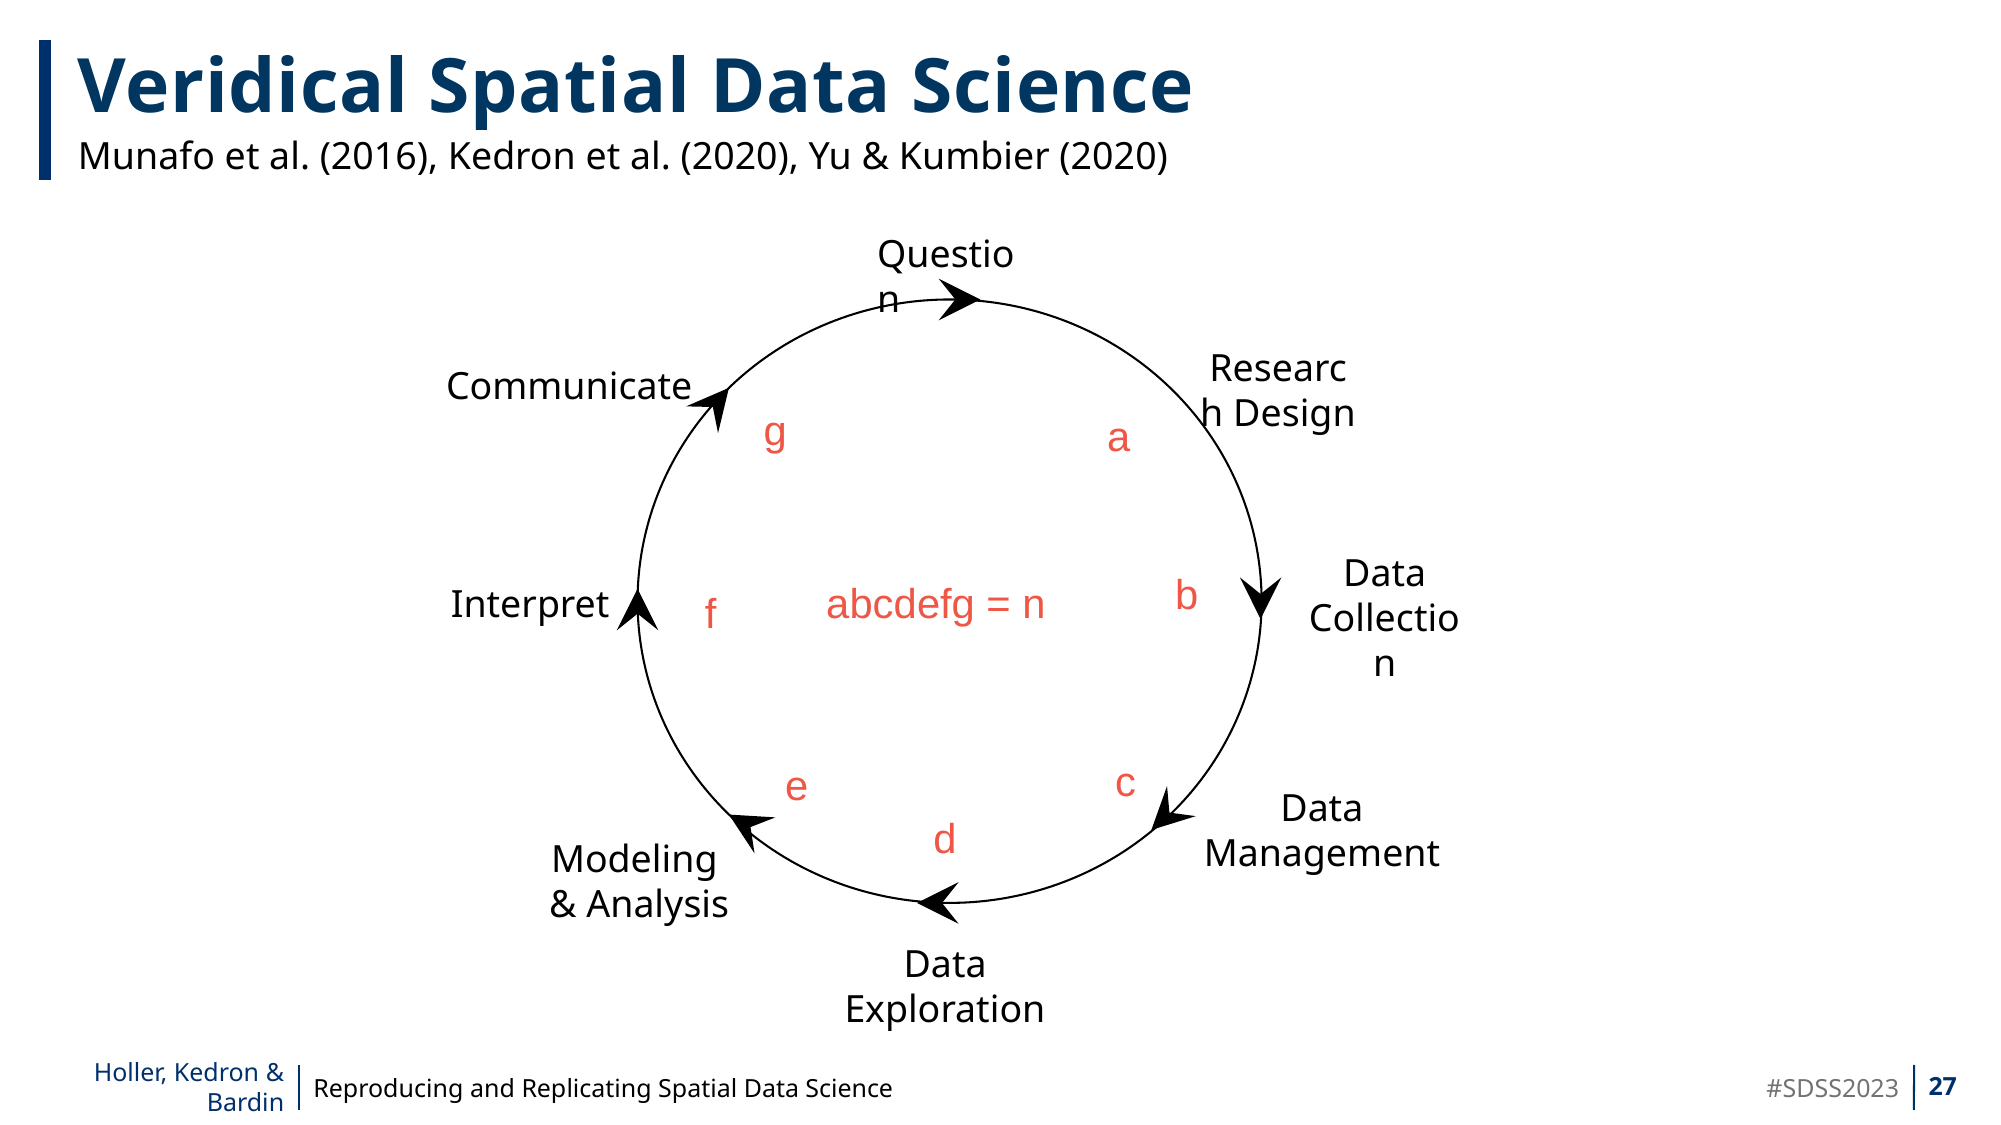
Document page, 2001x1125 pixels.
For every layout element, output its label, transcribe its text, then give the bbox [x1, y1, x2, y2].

list Munafo et al. (2016), Kedron et al. (2020), Yu & Kumbier (2020) [63, 129, 1748, 188]
list Veridical Spatial Data Science [63, 40, 1748, 129]
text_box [393, 222, 1487, 1039]
